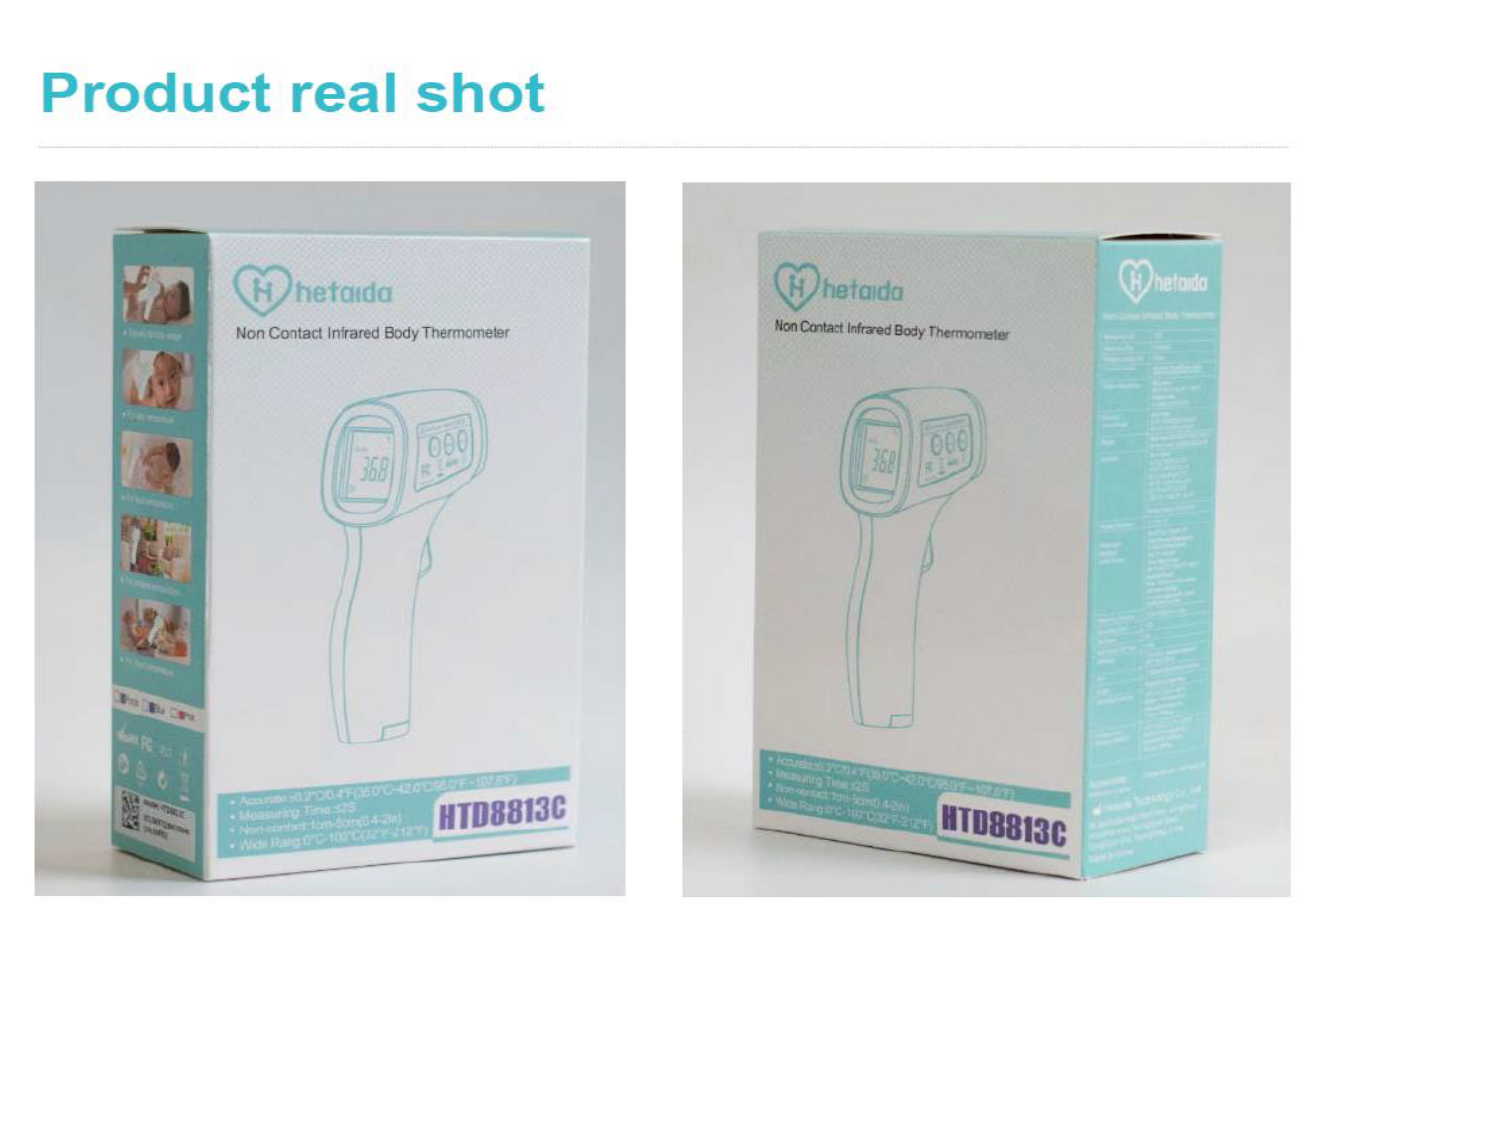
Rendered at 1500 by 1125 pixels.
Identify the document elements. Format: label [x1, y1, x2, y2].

picture [24, 62, 1313, 913]
